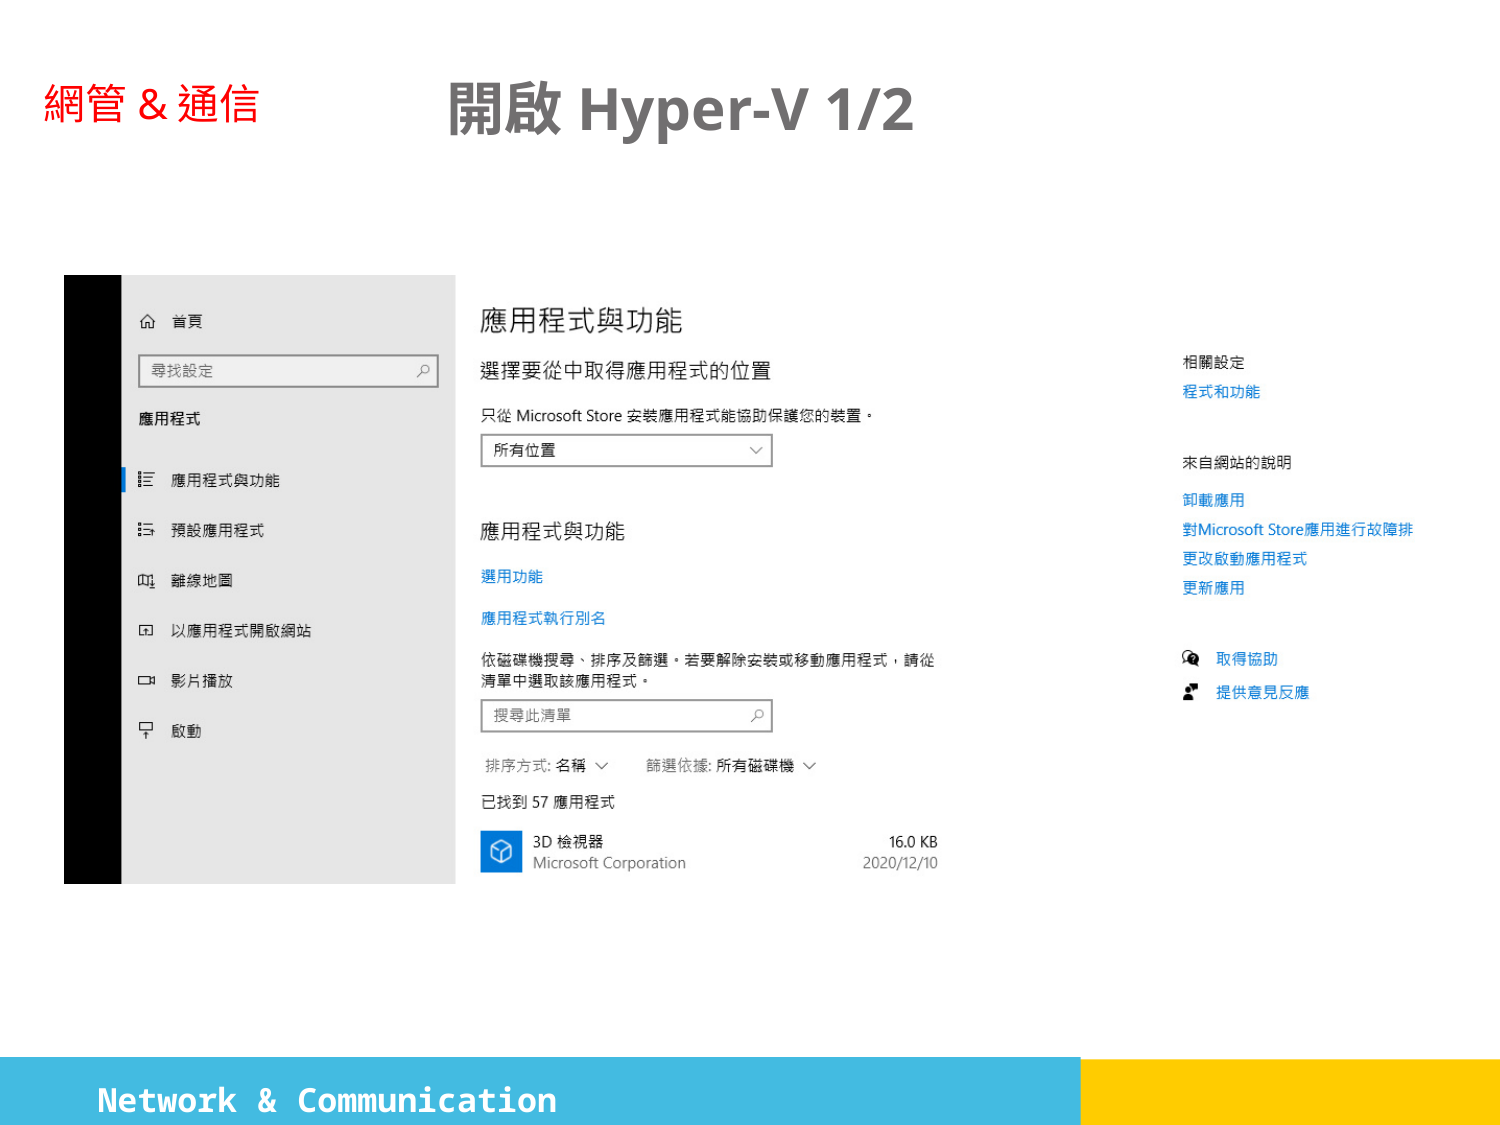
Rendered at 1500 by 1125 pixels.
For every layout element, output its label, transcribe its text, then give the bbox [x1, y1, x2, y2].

title 開啟Hyper-V 1/2 [431, 42, 1500, 171]
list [64, 274, 1415, 884]
